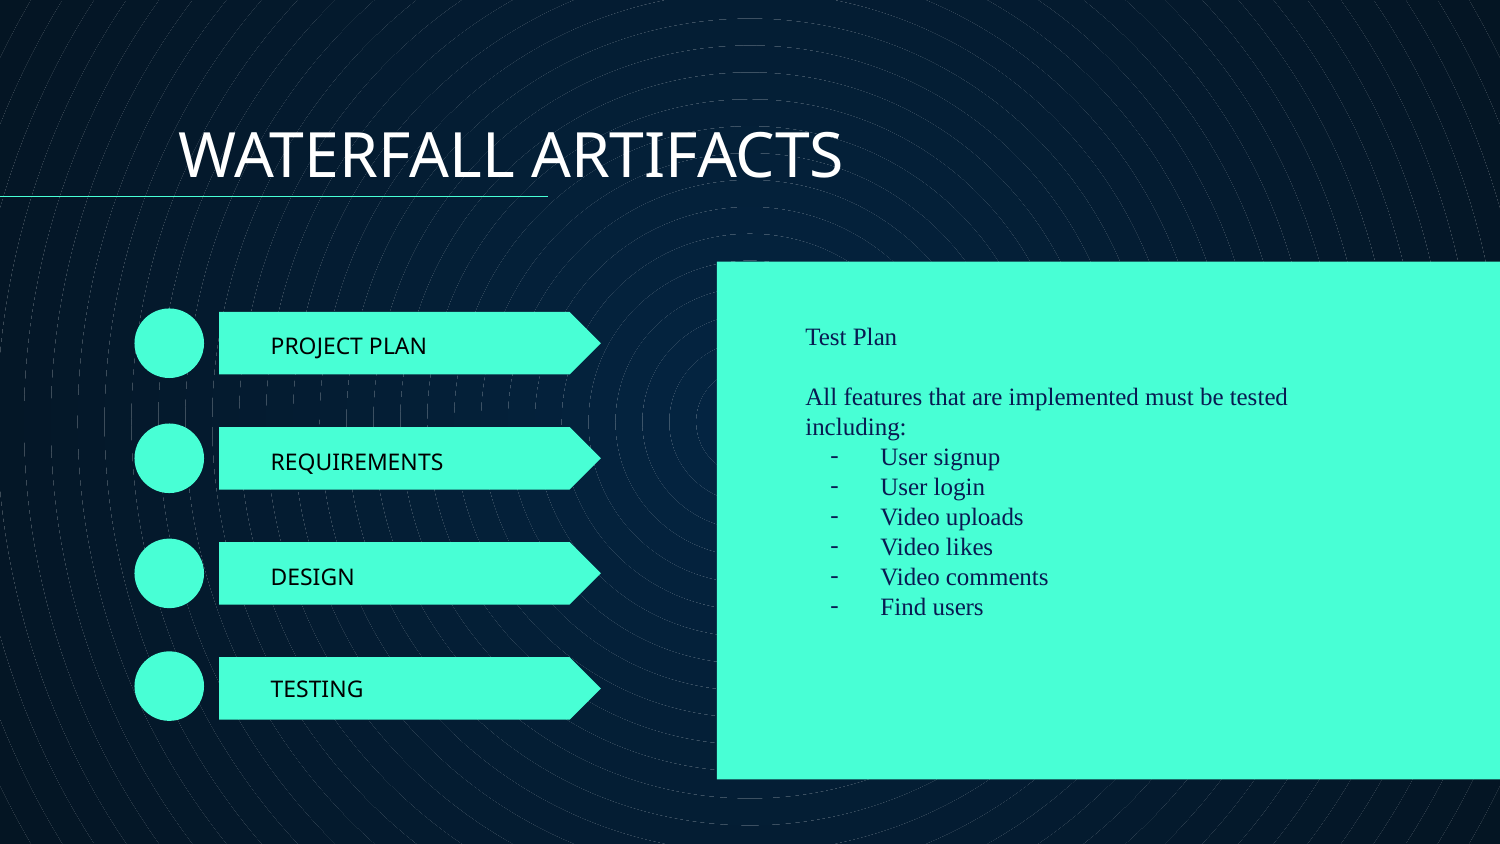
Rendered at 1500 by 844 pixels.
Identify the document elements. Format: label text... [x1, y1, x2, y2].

title REQUIREMENTS [255, 457, 597, 490]
text_box [219, 311, 601, 375]
text_box [219, 657, 601, 720]
text_box Test Plan All features that are implemented must be tested including: User signup User login Video uploads Video likes Video comments Find users [716, 261, 1500, 780]
text_box [134, 308, 205, 379]
text_box [134, 423, 205, 494]
text_box [134, 651, 205, 721]
title TESTING [255, 685, 597, 718]
text_box [219, 542, 601, 605]
text_box [219, 427, 601, 490]
title PROJECT PLAN [255, 342, 597, 375]
text_box [134, 538, 205, 609]
title WATERFALL ARTIFACTS [163, 105, 1449, 206]
title DESIGN [255, 572, 597, 605]
